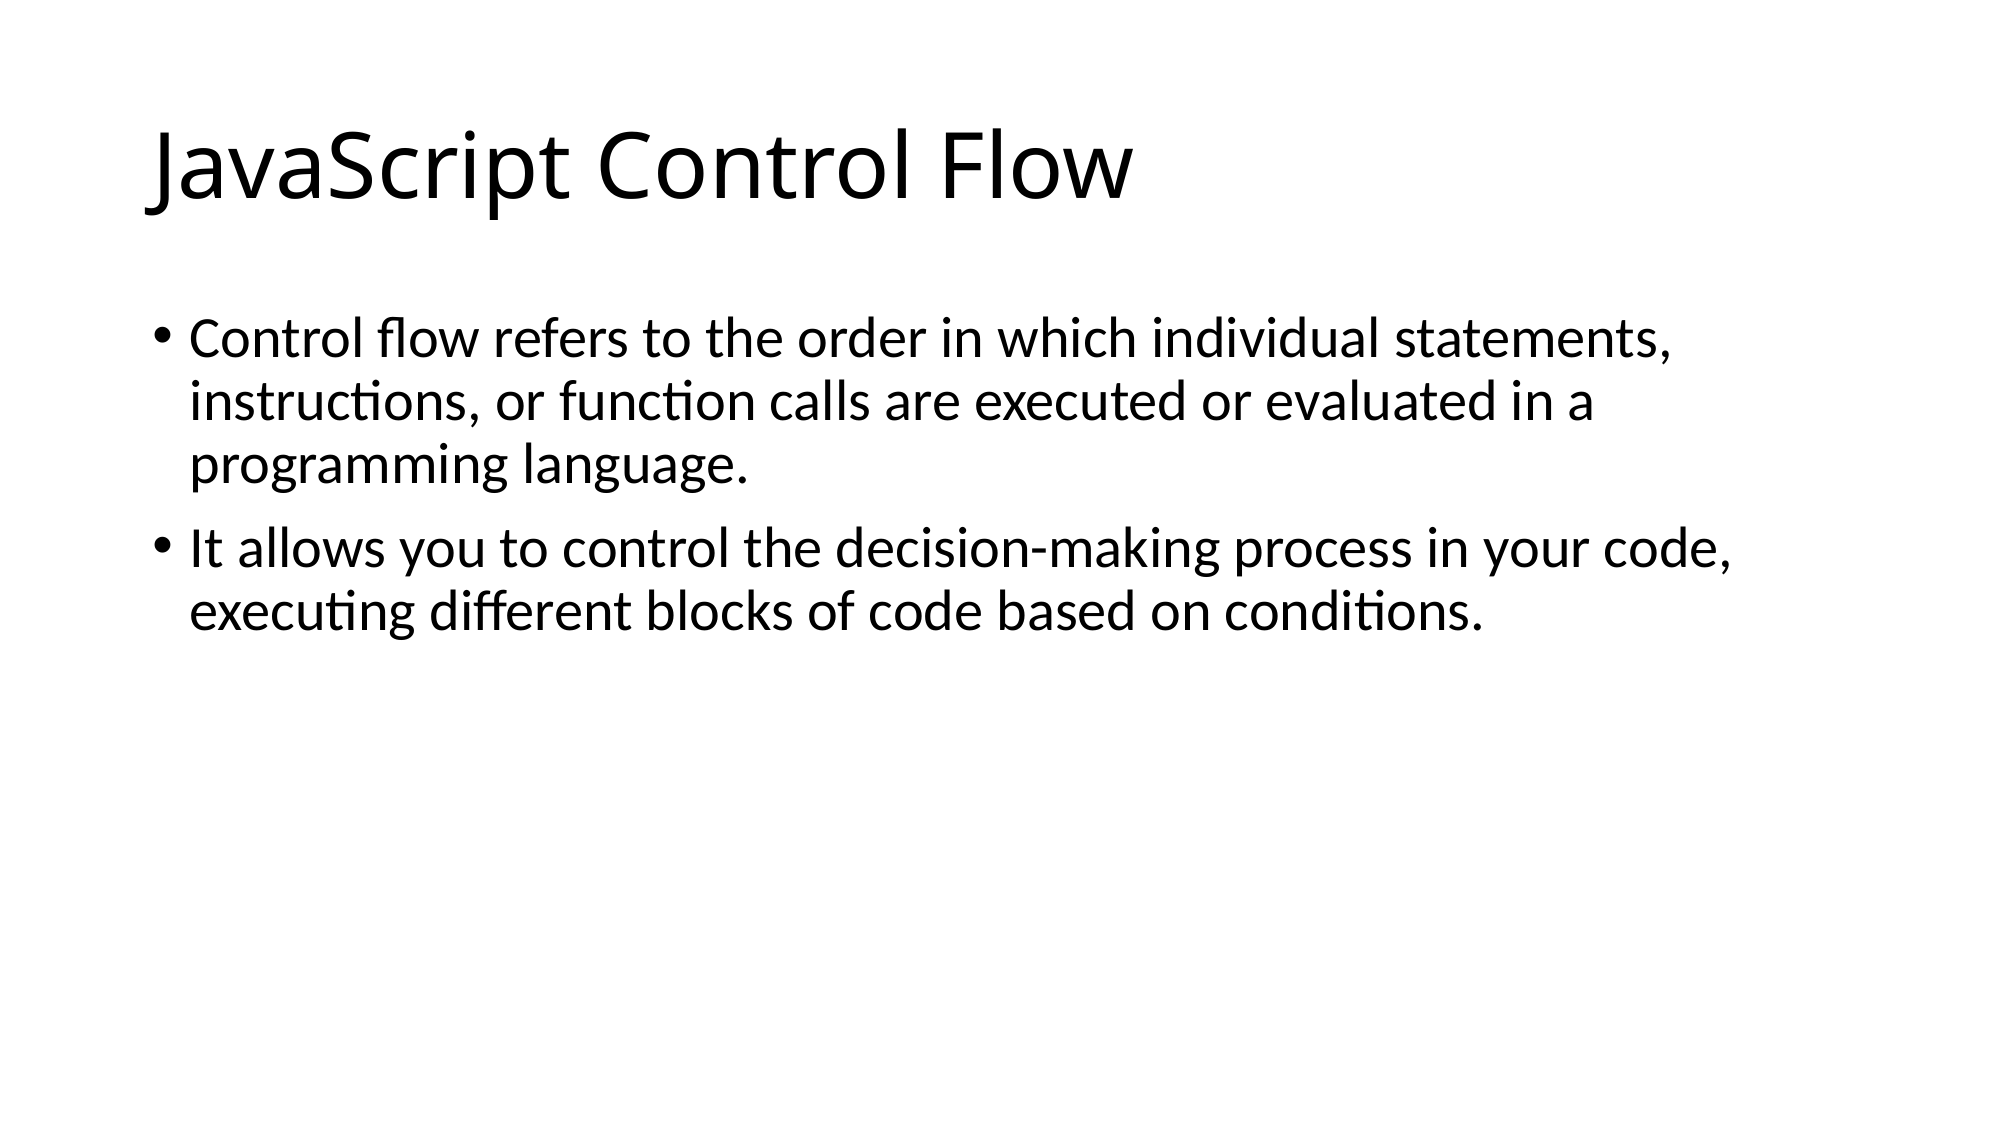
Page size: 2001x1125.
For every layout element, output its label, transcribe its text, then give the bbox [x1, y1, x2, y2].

title JavaScript Control Flow [137, 59, 1863, 278]
list Control flow refers to the order in which individual statements, instructions, or function calls are executed or evaluated in a programming language. It allows you to control the decision-making process in your code, executing different blocks of code based on conditions. [137, 299, 1863, 1014]
